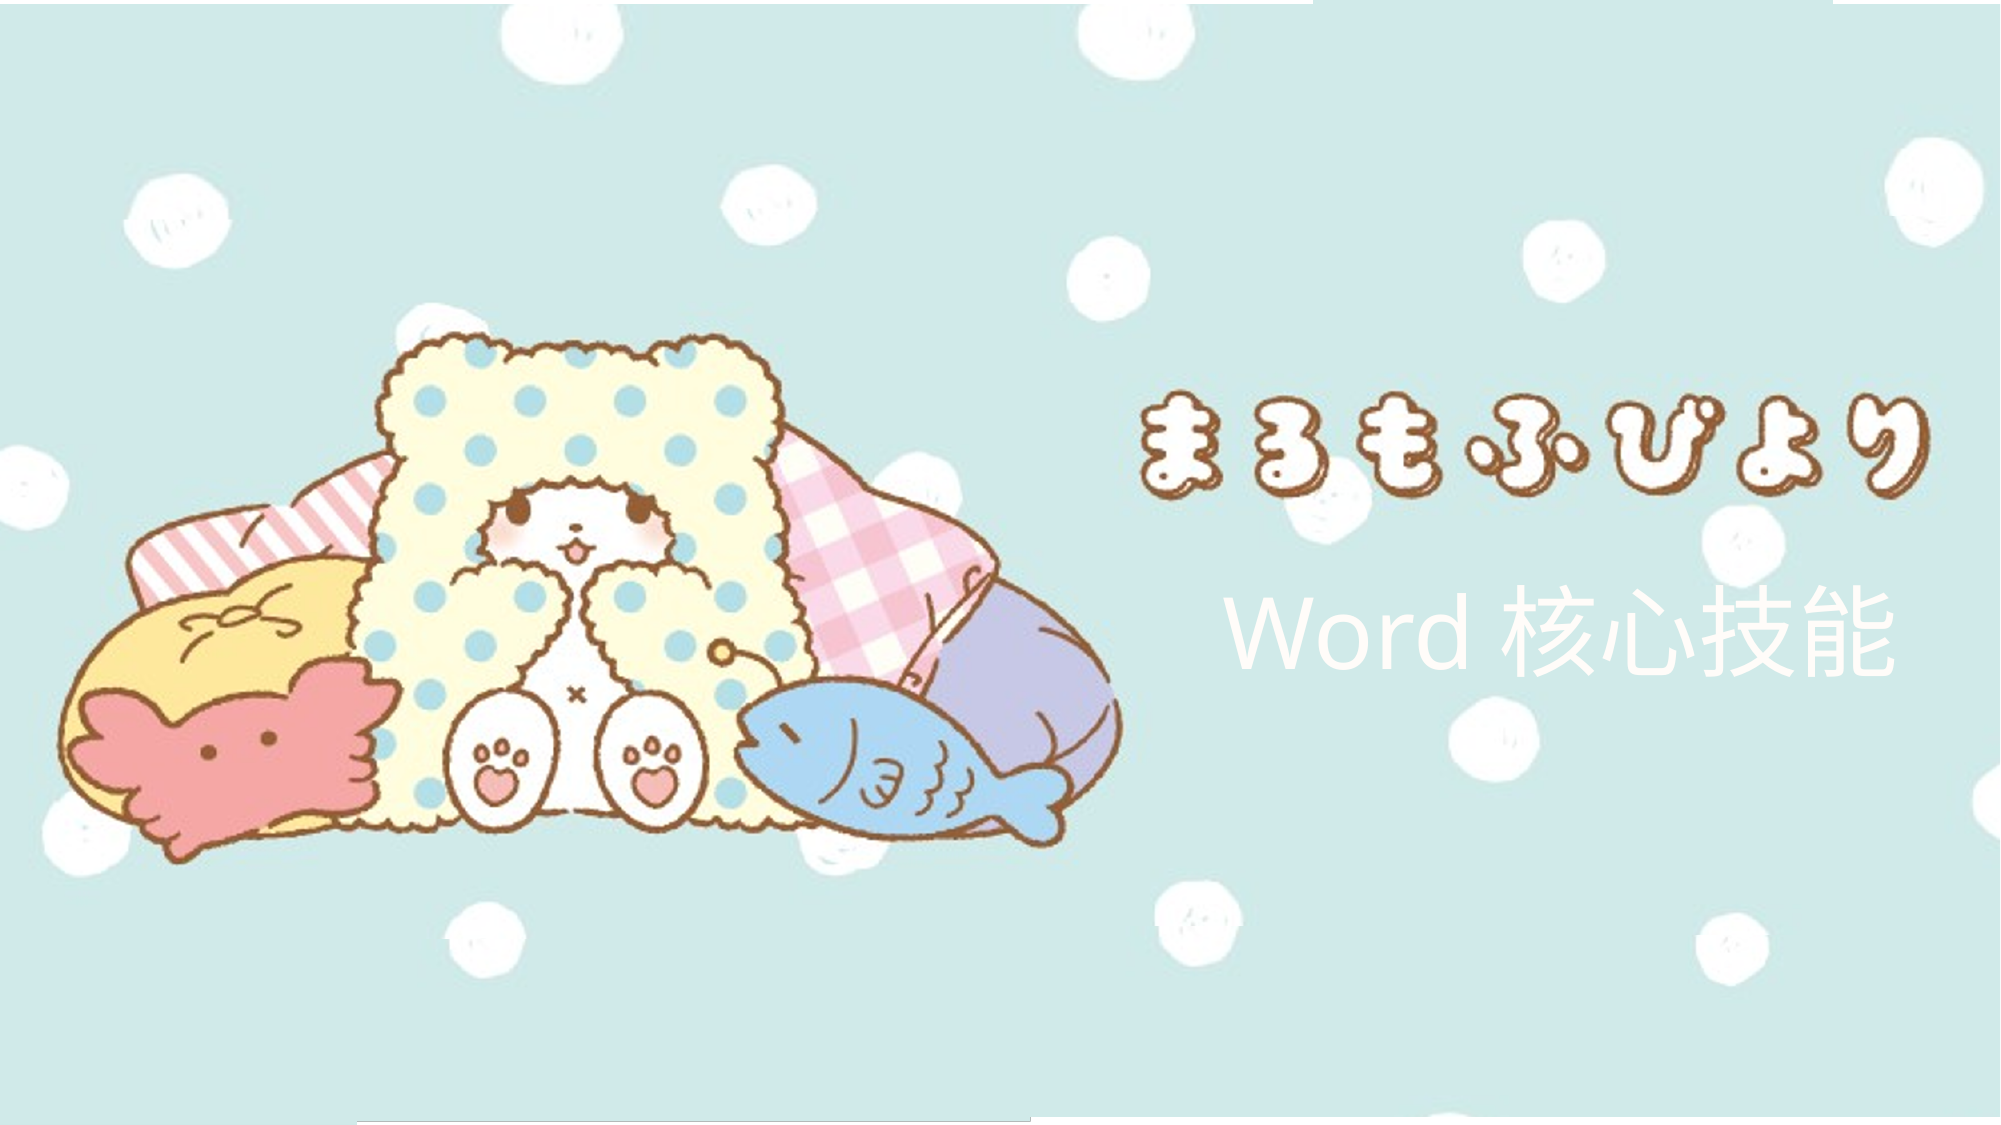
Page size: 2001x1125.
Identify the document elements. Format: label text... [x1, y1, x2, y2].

text_box Word核心技能 [1165, 562, 1957, 698]
picture [0, 0, 2001, 1125]
